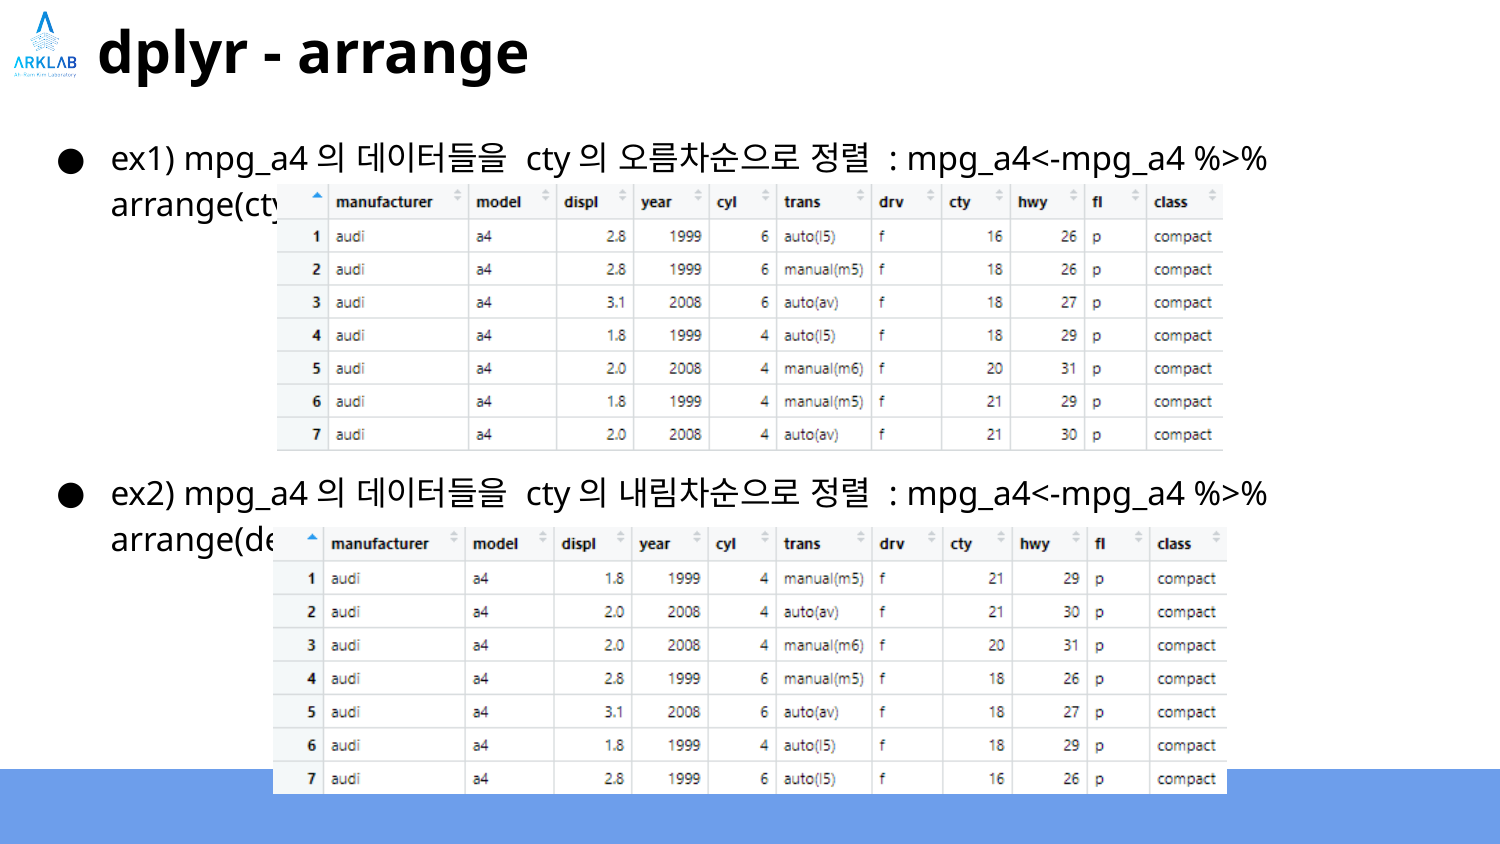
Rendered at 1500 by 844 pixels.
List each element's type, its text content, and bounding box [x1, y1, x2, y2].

list ex1) mpg_a4의 데이터들을 cty의 오름차순으로 정렬 : mpg_a4<-mpg_a4 %>% arrange(cty) [20, 116, 1480, 178]
picture [273, 527, 1227, 794]
picture [277, 184, 1223, 452]
picture [0, 0, 82, 90]
list ex2) mpg_a4의 데이터들을 cty의 내림차순으로 정렬 : mpg_a4<-mpg_a4 %>% arrange(desc(cty)) [20, 451, 1480, 528]
title dplyr - arrange [82, 0, 1500, 94]
